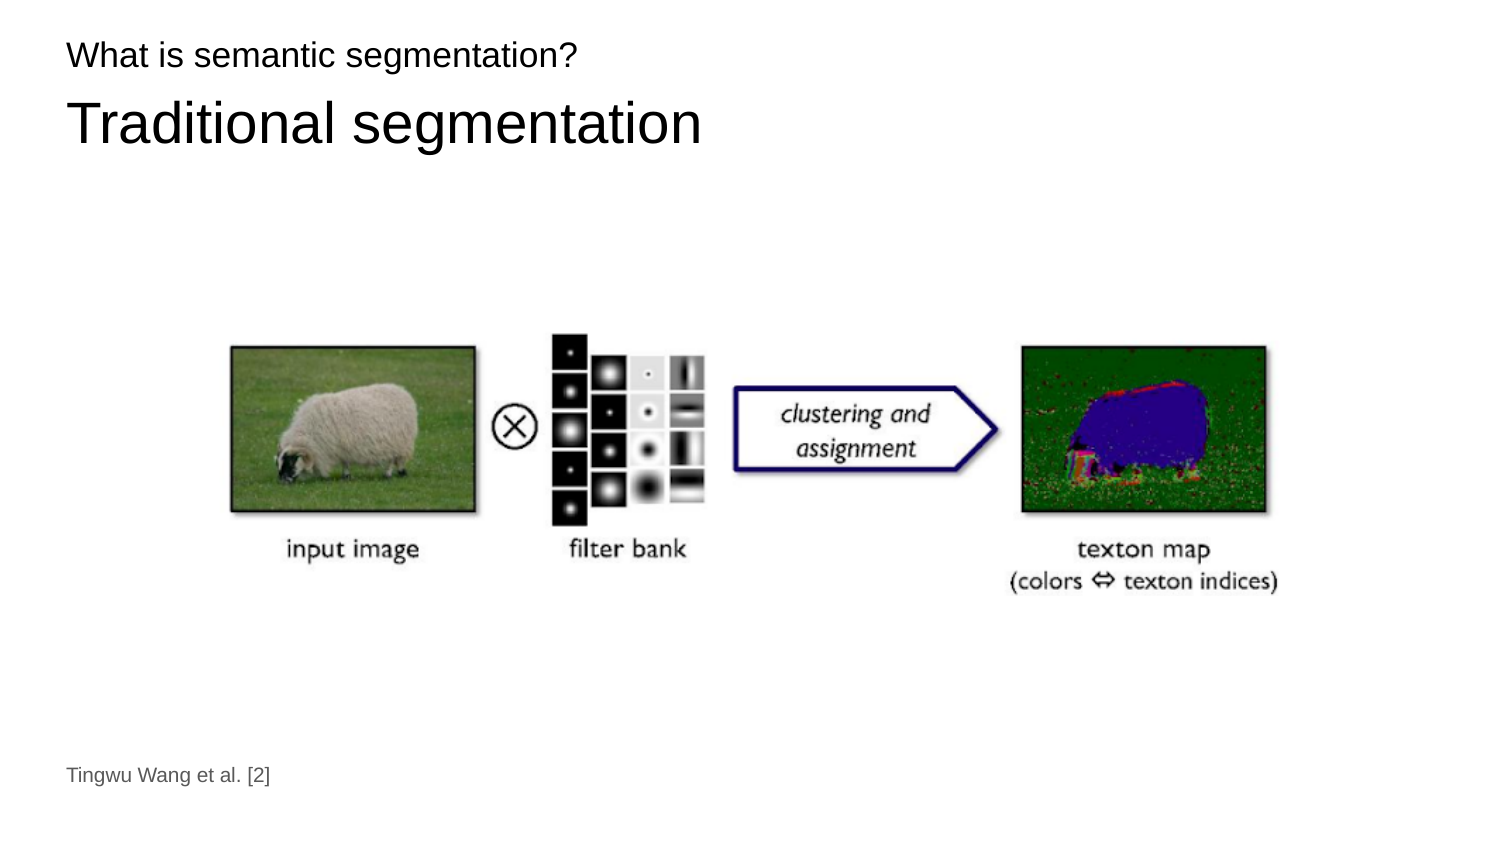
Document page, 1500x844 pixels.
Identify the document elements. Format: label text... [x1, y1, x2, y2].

text_box Tingwu Wang et al. [2] [51, 746, 1449, 817]
picture [209, 297, 1291, 597]
title What is semantic segmentation? Traditional segmentation [51, 10, 1449, 105]
